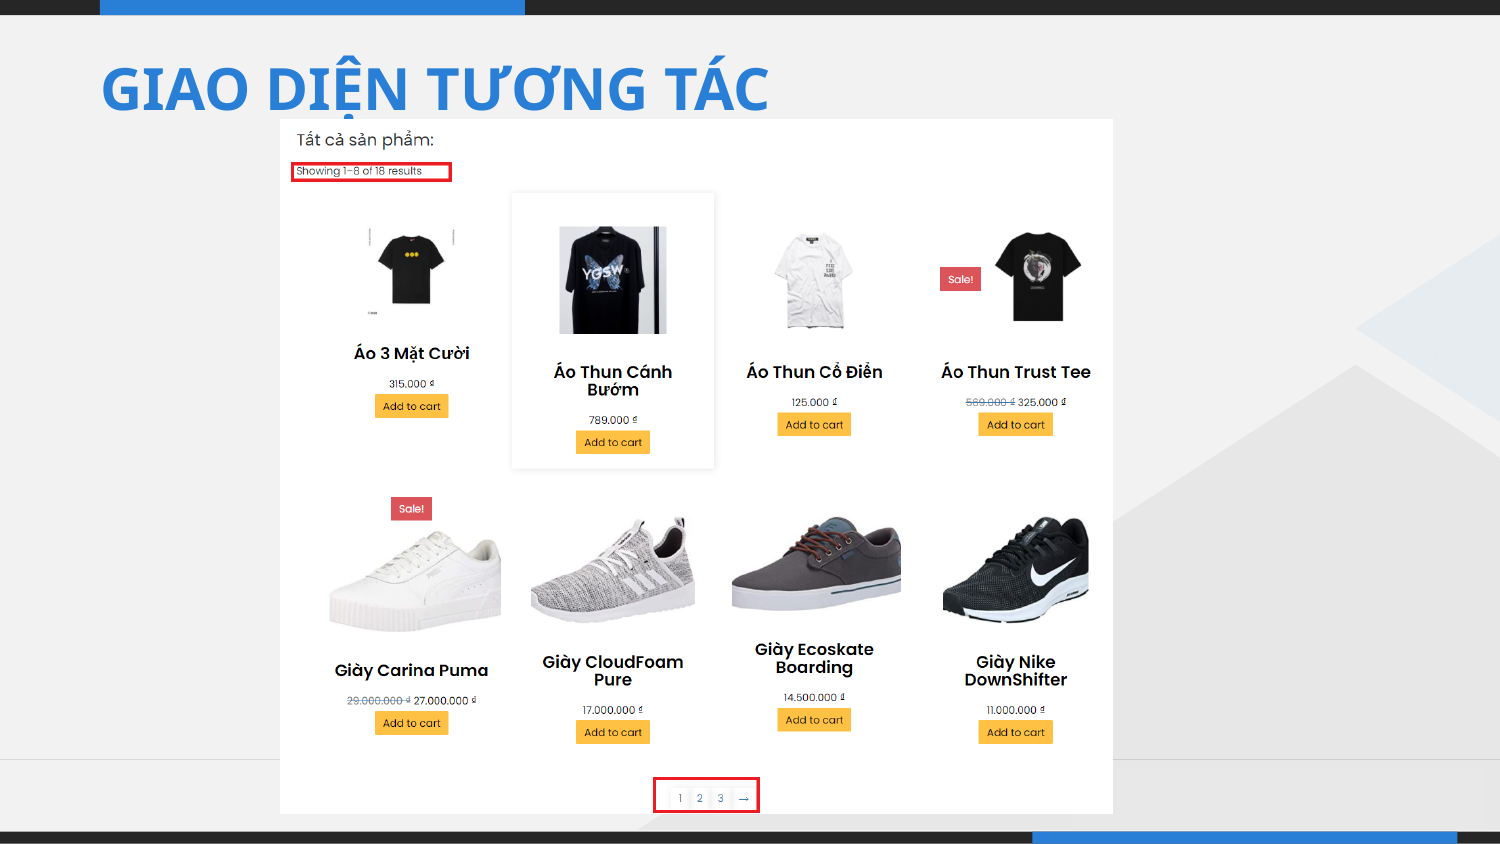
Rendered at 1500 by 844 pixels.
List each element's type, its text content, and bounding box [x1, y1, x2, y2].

title GIAO DIỆN TƯƠNG TÁC [85, 52, 1415, 135]
text_box [1071, 766, 1487, 832]
picture [279, 119, 1113, 814]
